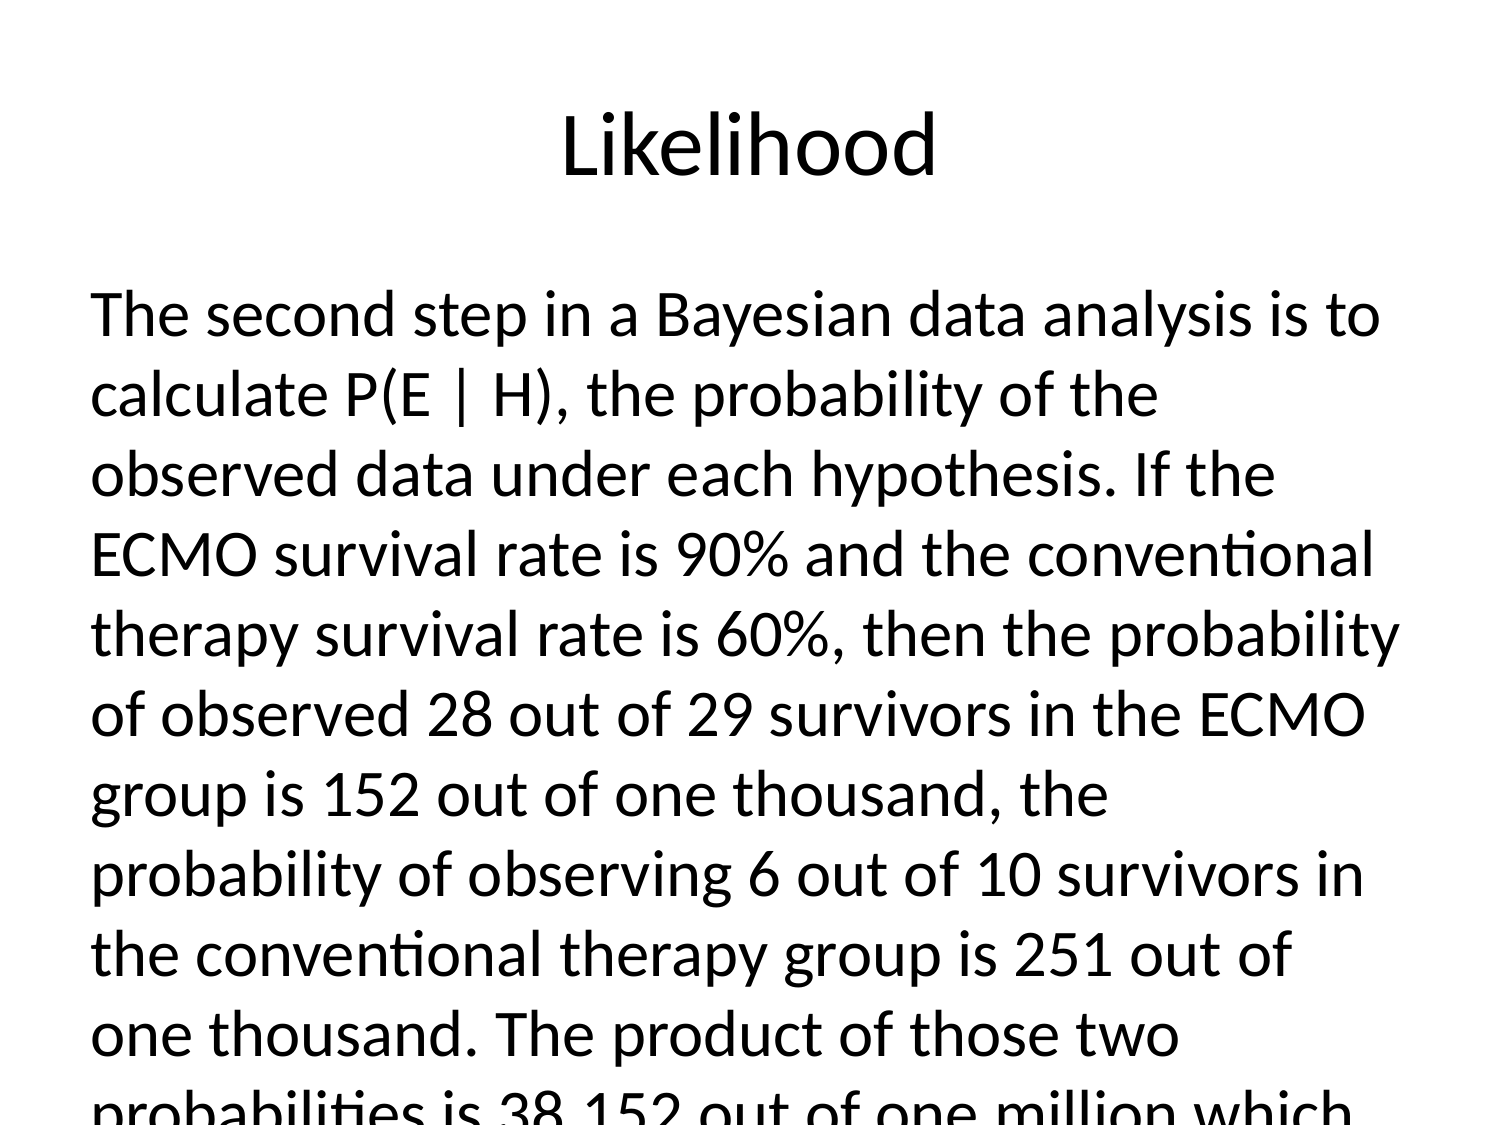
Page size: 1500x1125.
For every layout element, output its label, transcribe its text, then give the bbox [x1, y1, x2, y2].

list The second step in a Bayesian data analysis is to calculate P(E | H), the probability of the observed data under each hypothesis. If the ECMO survival rate is 90% and the conventional therapy survival rate is 60%, then the probability of observed 28 out of 29 survivors in the ECMO group is 152 out of one thousand, the probability of observing 6 out of 10 survivors in the conventional therapy group is 251 out of one thousand. The product of those two probabilities is 38,152 out of one million which we can round to 38 out of one thousand. If you’ve forgotten how to calculate probabilities like this, that’s okay. It involves the binomial distribution, and there are functions in many programs that will produce this calculation for you. In Microsoft Excel, for example, you can use the following formula. binomdist(28,29,0.9,FALSE)*binomdist(6,10,0.6,FALSE) The calculation under different hypotheses will lead to different probabilities. If both ECMO and conventional therapy have a survival probability of 0.8, Then the probability of 28 out of 29 for ECMO is 11 out of one thousand, the probability of 6 out of 10 for conventional therapy is 88 out of one thousand. The product of these two probabilities is 968 out of one million, which we round to 1 out of one thousand. The table above shows the binomial probabilities under each of the 121 different hypotheses. Many of the probabilities are much smaller than one out of one thousand. The likelihood of seeing 28 survivals out of 29 babies in the ECMO survivals is very small when the hypothesized survival rate is 10%, 30%, or even 50%. Very small probabilities are represented by zeros. [75, 262, 1425, 1005]
title Likelihood [75, 45, 1425, 233]
